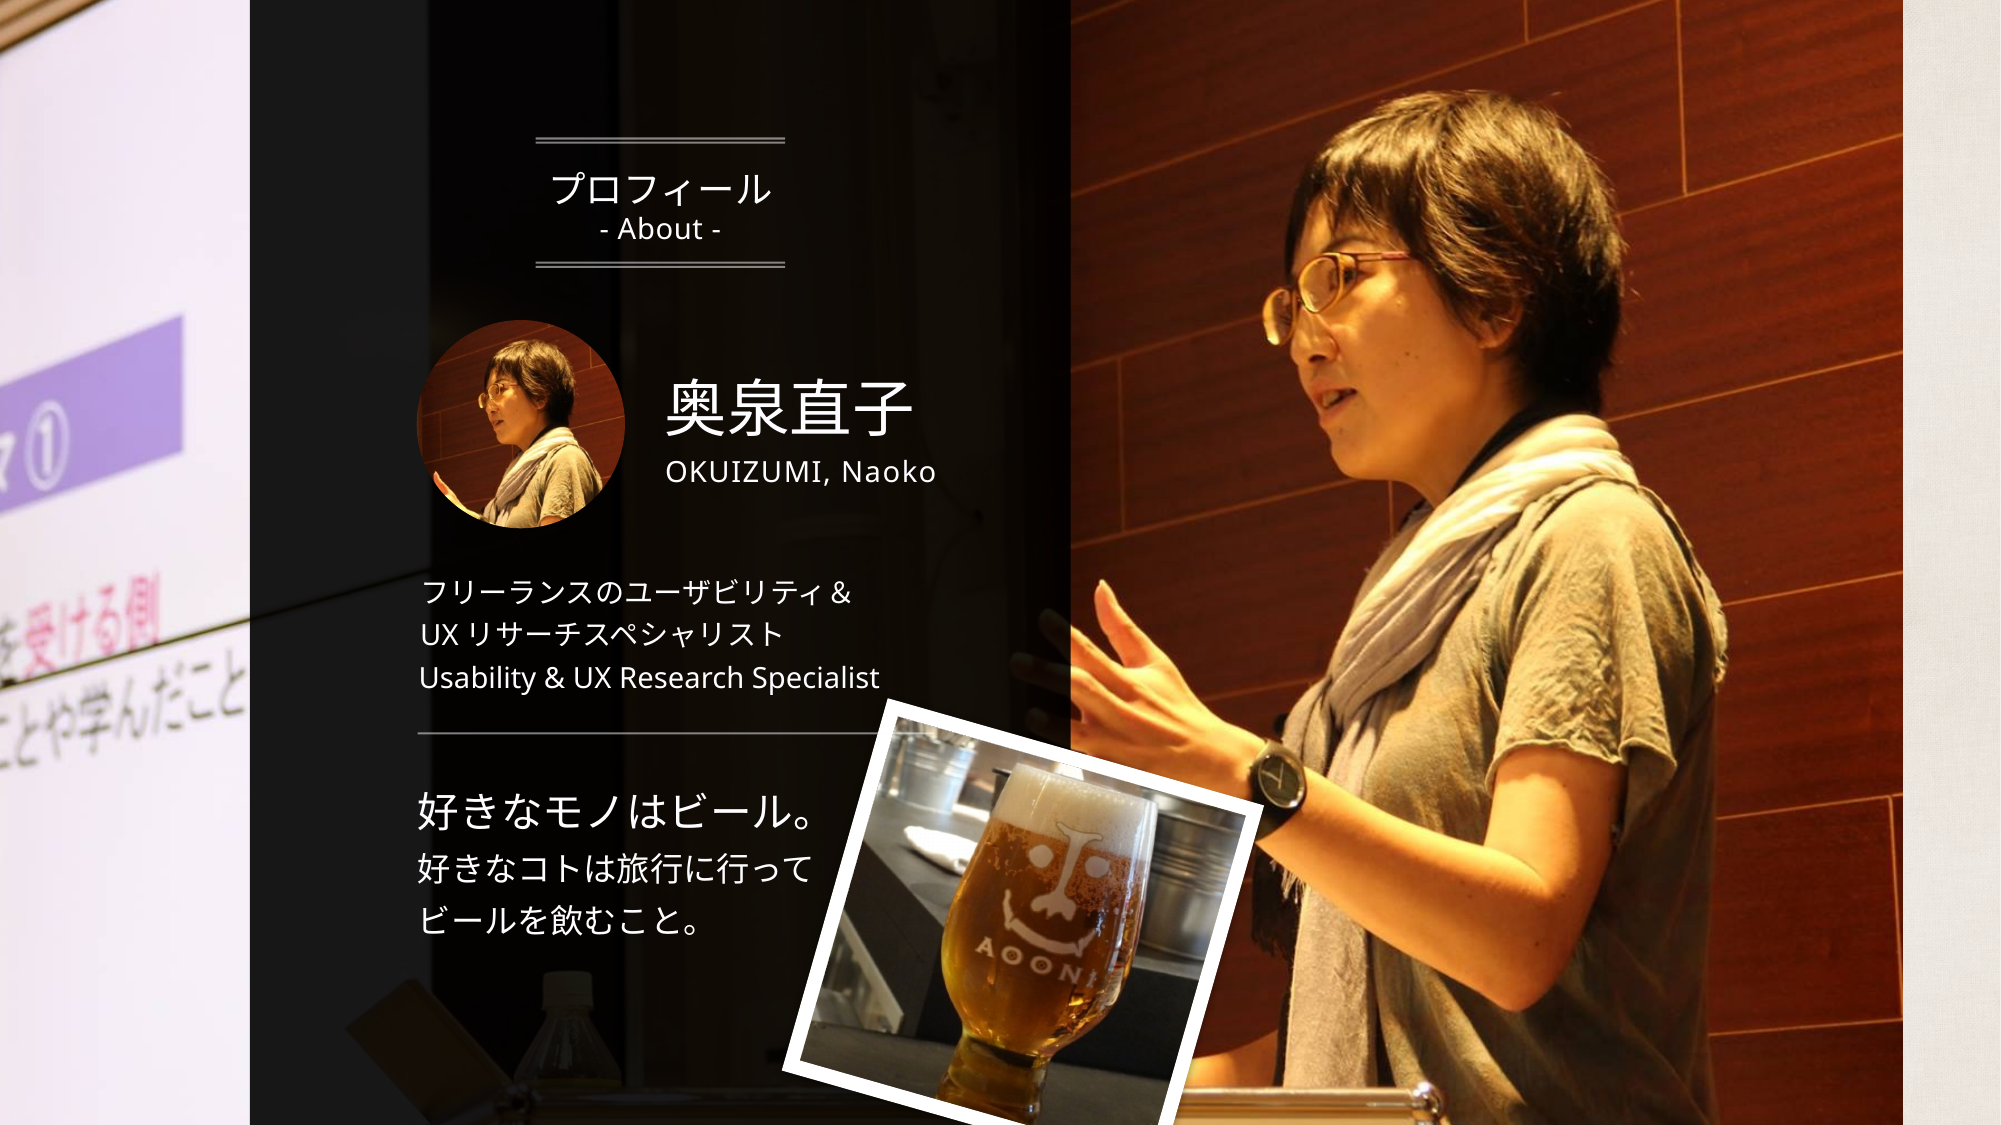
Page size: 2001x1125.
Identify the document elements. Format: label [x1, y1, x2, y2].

picture [0, 0, 2001, 1125]
text_box [799, 716, 1247, 1125]
text_box [657, 368, 1109, 497]
